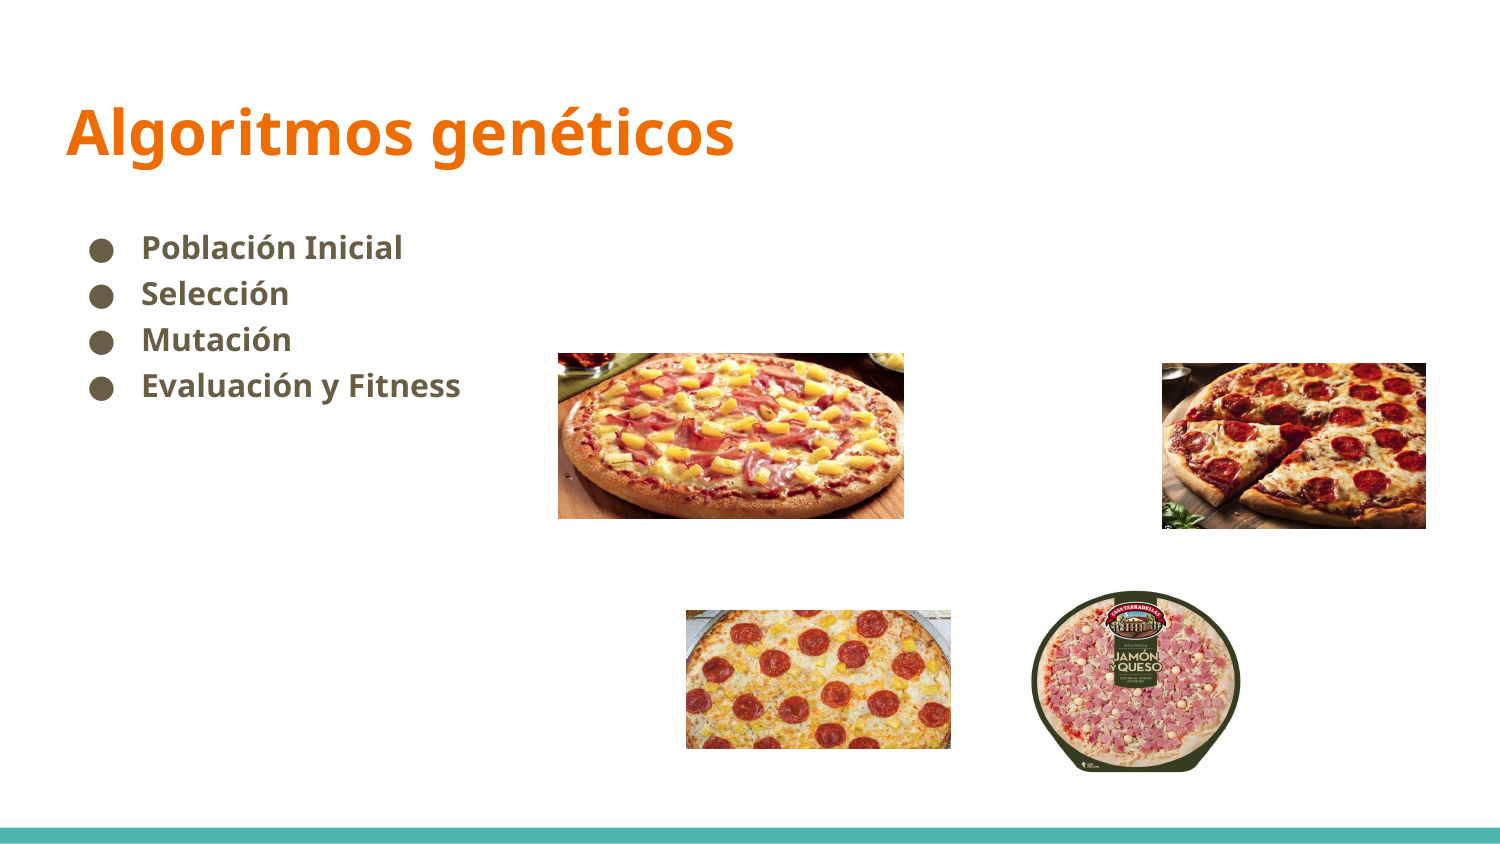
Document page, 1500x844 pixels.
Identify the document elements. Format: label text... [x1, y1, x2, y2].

title Algoritmos genéticos [51, 72, 1449, 189]
picture [1020, 583, 1248, 776]
picture [558, 353, 904, 520]
picture [686, 610, 951, 749]
list Población Inicial Selección Mutación Evaluación y Fitness [51, 207, 1449, 750]
picture [1161, 362, 1427, 529]
